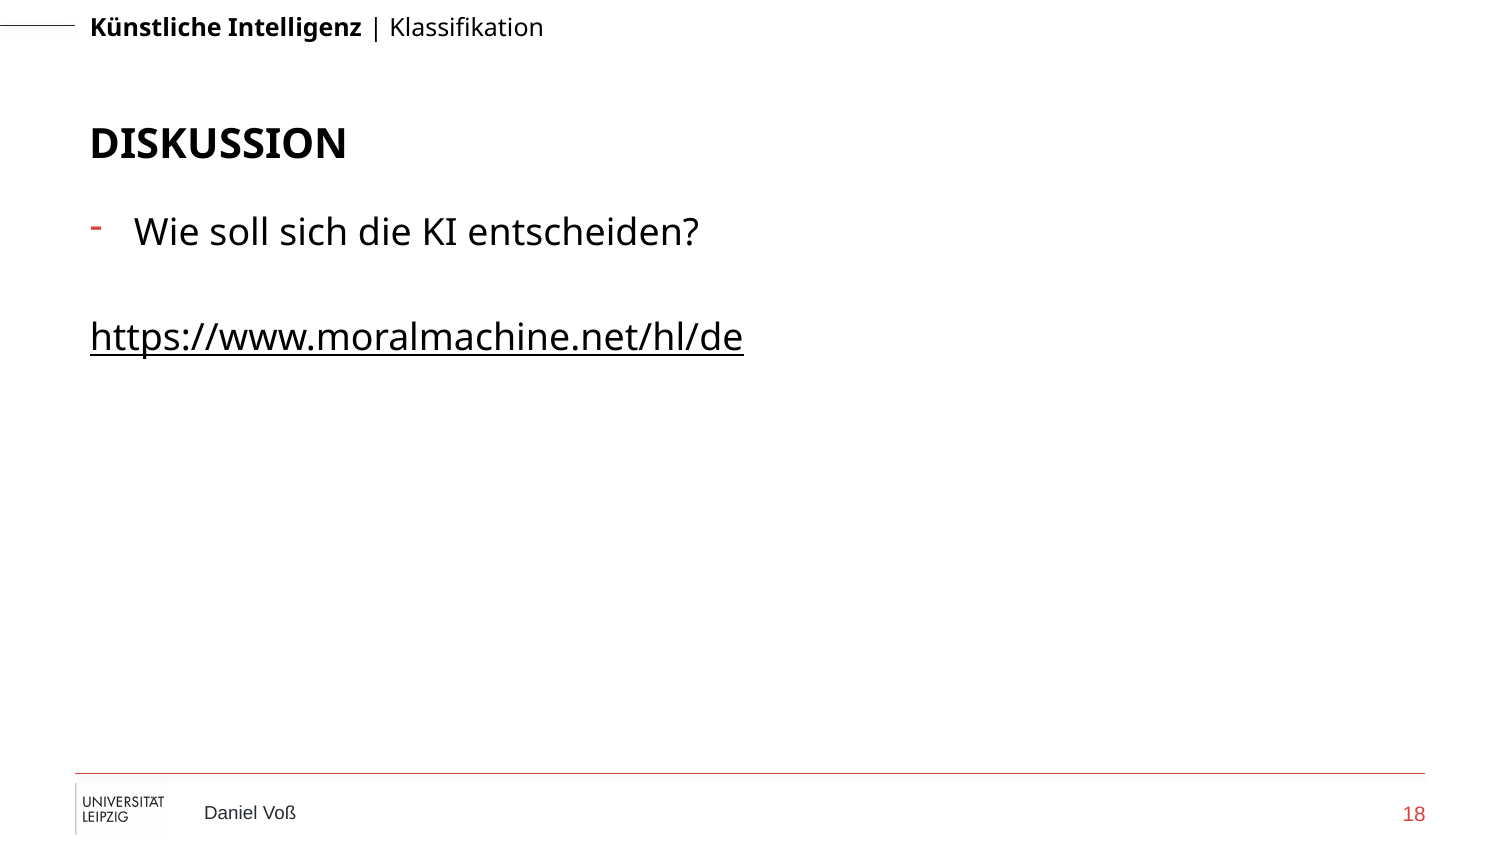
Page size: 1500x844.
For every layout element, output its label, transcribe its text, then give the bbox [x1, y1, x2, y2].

slide_number 18 [1303, 800, 1426, 834]
list Wie soll sich die KI entscheiden? https://www.moralmachine.net/hl/de [75, 200, 1426, 756]
title Diskussion [75, 50, 1426, 175]
picture [75, 782, 165, 836]
